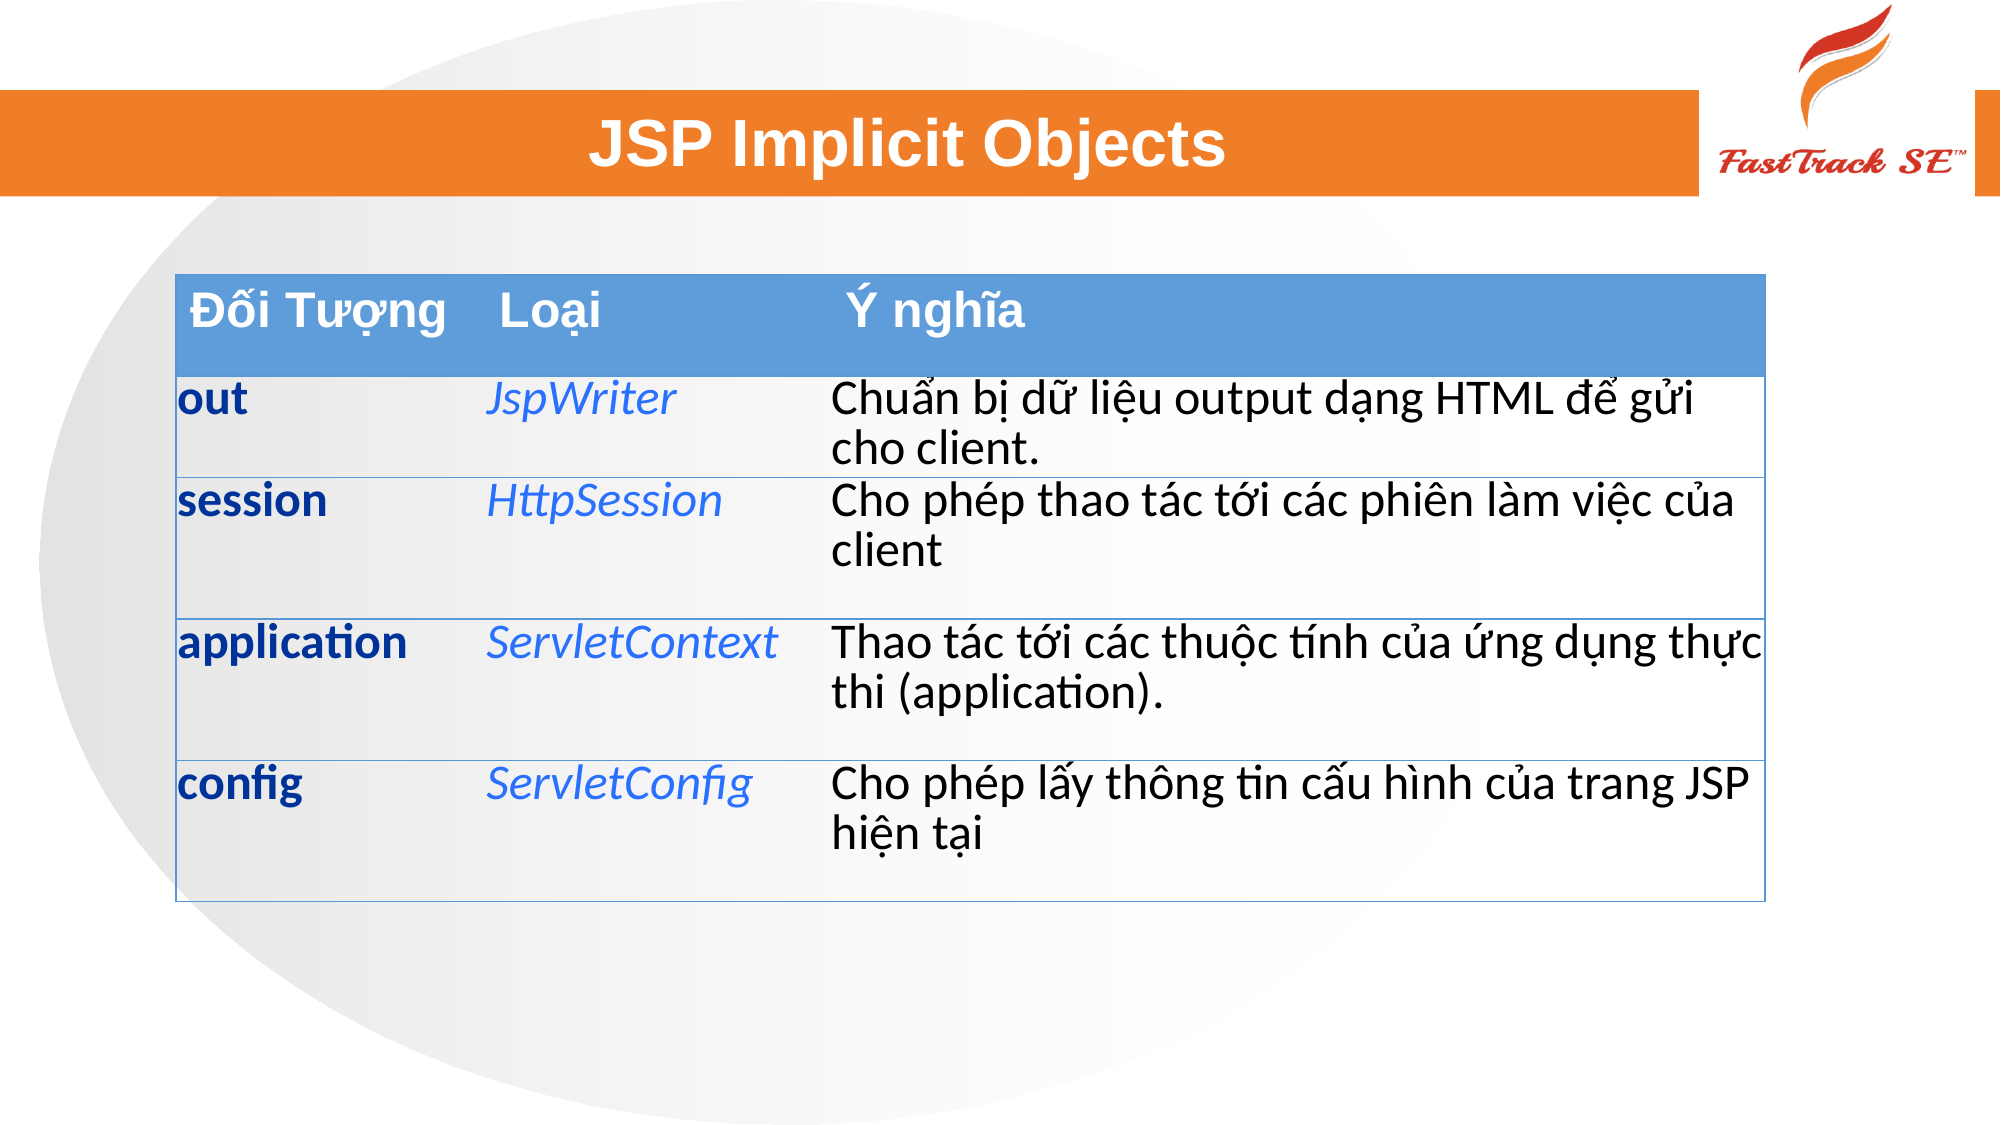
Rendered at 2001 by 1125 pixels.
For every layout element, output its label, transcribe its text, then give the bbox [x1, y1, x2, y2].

table_cell Cho phép lấy thông tin cấu hình của trang JSP hiện tại [830, 761, 1764, 901]
table_cell application [177, 620, 485, 760]
title JSP Implicit Objects [249, 99, 1567, 180]
table_header Ý nghĩa [830, 276, 1764, 375]
table_cell JspWriter [485, 377, 830, 477]
table_cell HttpSession [485, 478, 830, 618]
table_cell ServletConfig [485, 761, 830, 901]
table_cell Chuẩn bị dữ liệu output dạng HTML để gửi cho client. [830, 377, 1764, 477]
table_cell out [177, 377, 485, 477]
table_header Đối Tượng [177, 276, 485, 375]
table_cell Cho phép thao tác tới các phiên làm việc của client [830, 478, 1764, 618]
picture [1700, 0, 1975, 192]
table_cell config [177, 761, 485, 901]
table_header Loại [485, 276, 830, 375]
table_cell Thao tác tới các thuộc tính của ứng dụng thực thi (application). [830, 620, 1764, 760]
table_cell ServletContext [485, 620, 830, 760]
table_cell session [177, 478, 485, 618]
list [99, 275, 1909, 1038]
